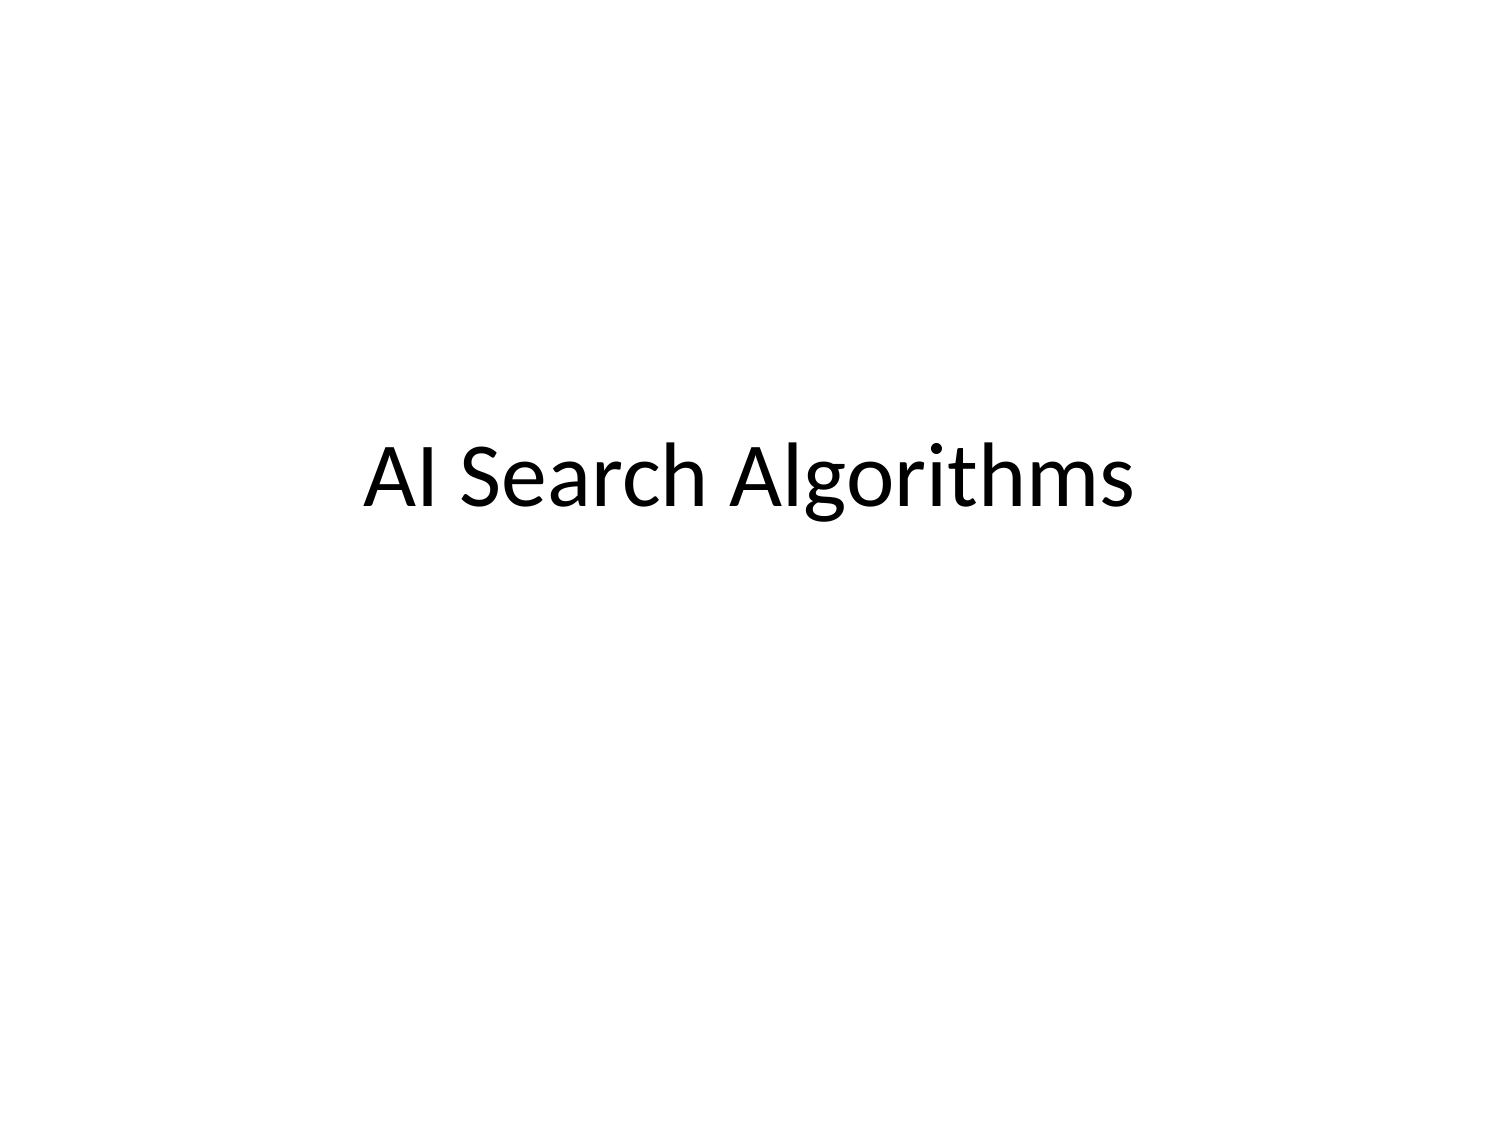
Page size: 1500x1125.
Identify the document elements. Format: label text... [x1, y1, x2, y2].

title AI Search Algorithms [112, 349, 1388, 591]
